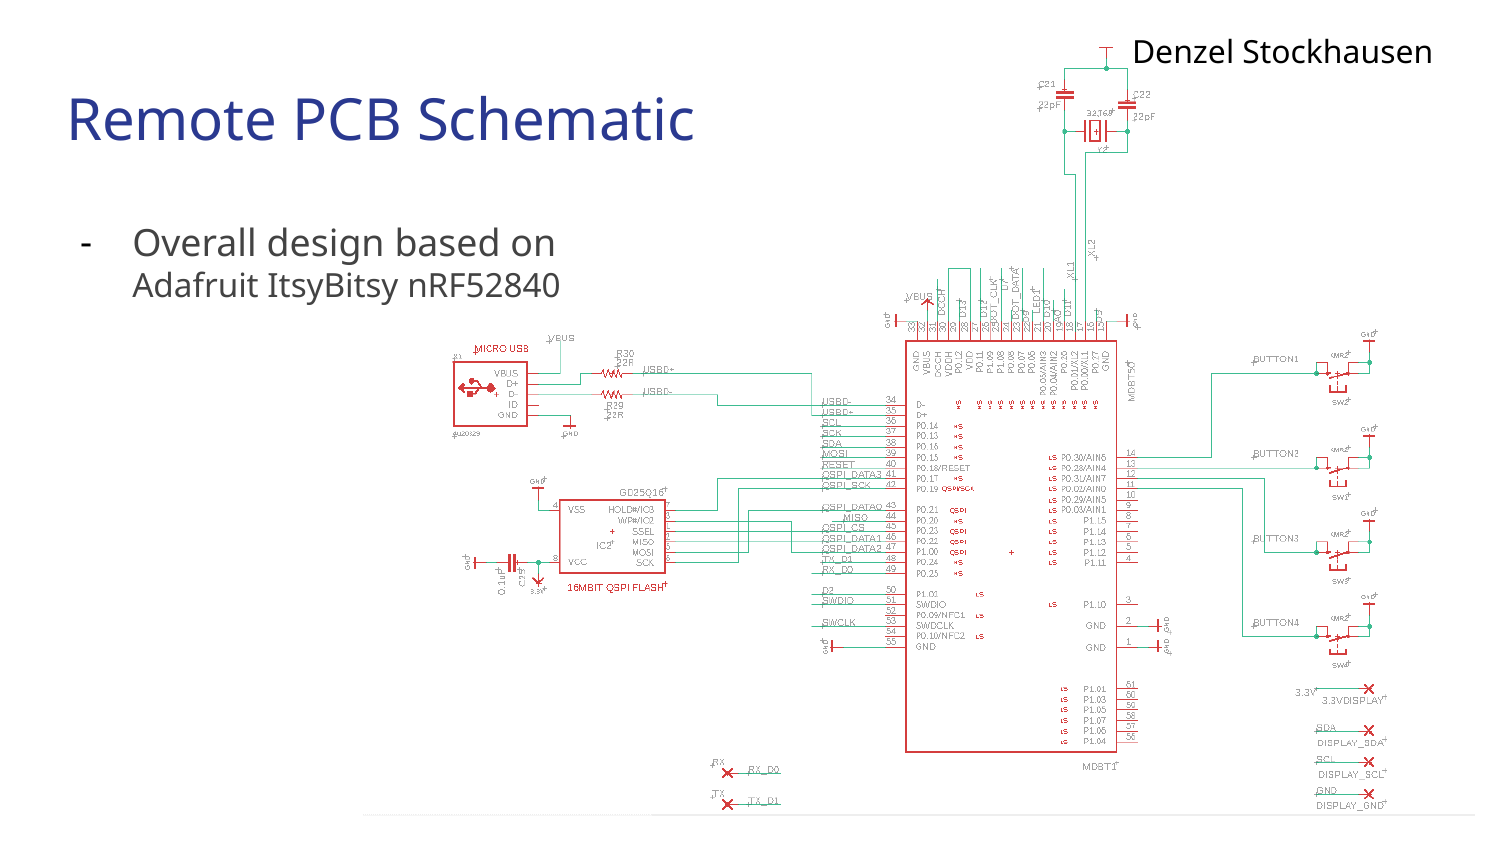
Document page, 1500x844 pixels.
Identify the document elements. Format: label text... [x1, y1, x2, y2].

text_box Overall design based on Adafruit ItsyBitsy nRF52840 [42, 203, 358, 319]
picture [363, 47, 1476, 816]
text_box Denzel Stockhausen [1117, 16, 1500, 120]
title Remote PCB Schematic [51, 67, 358, 167]
